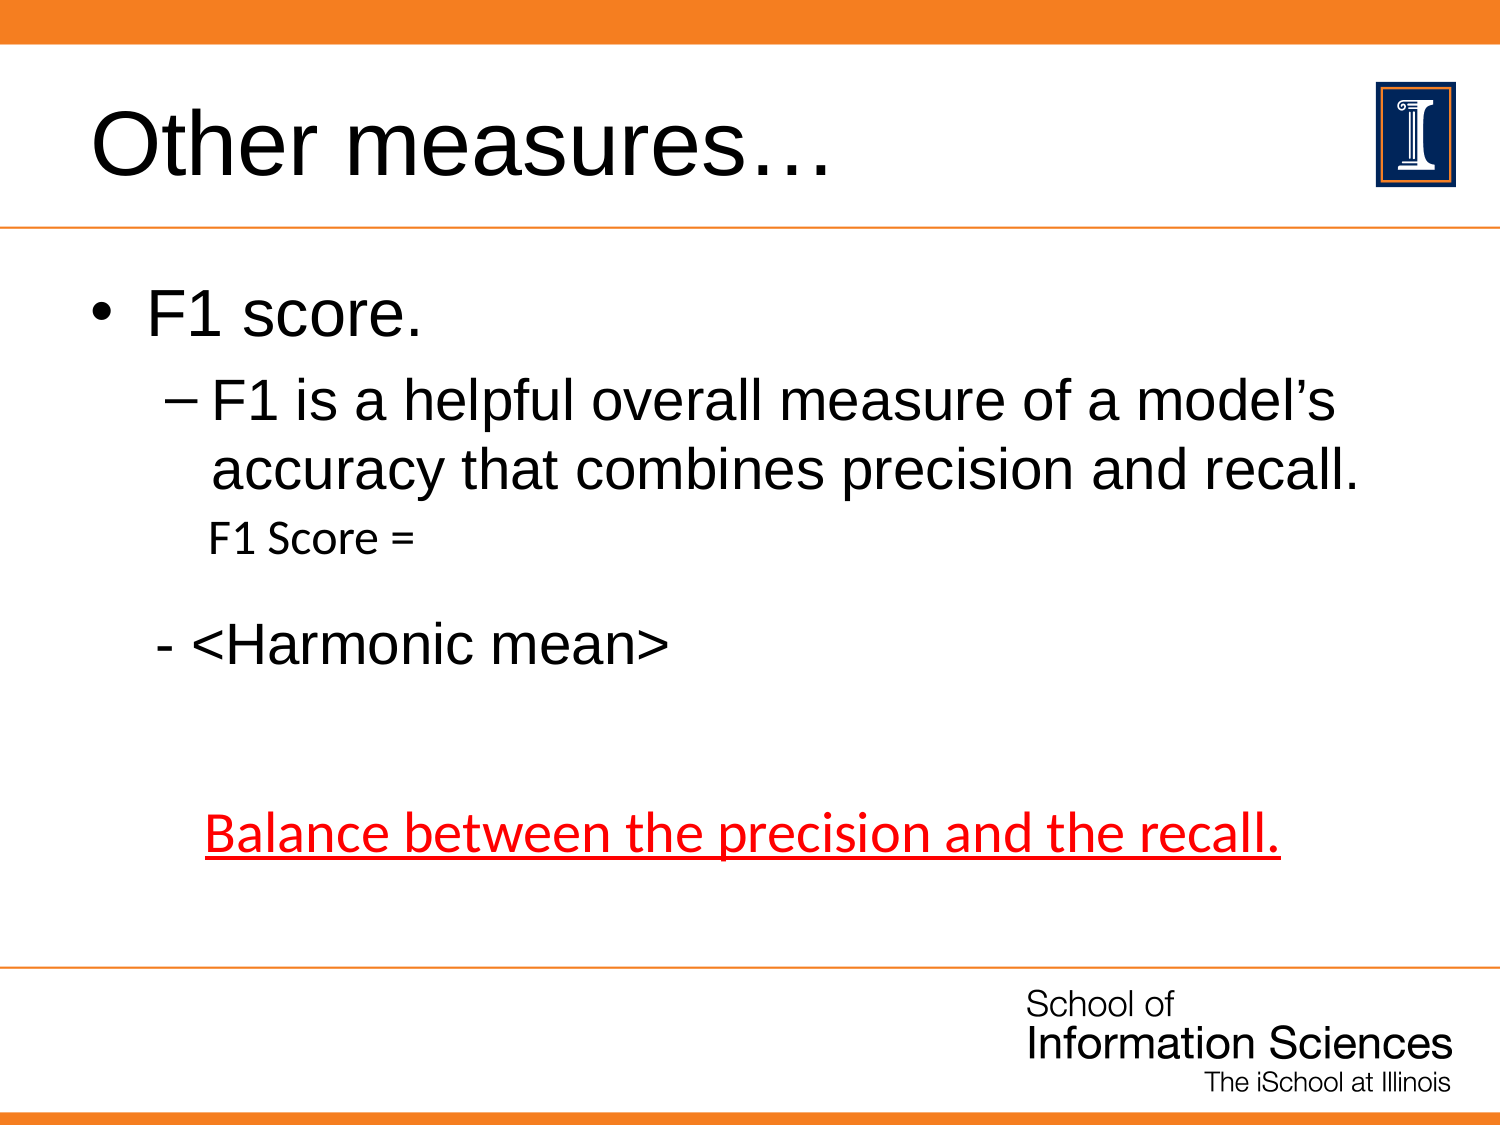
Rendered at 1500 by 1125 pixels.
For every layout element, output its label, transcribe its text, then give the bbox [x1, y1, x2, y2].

picture [0, 0, 1500, 1125]
title Other measures… [75, 45, 1425, 233]
text_box Balance between the precision and the recall. [190, 786, 1297, 872]
list F1 score. F1 is a helpful overall measure of a model’s accuracy that combines precision and recall. - <Harmonic mean> [75, 262, 1425, 1055]
